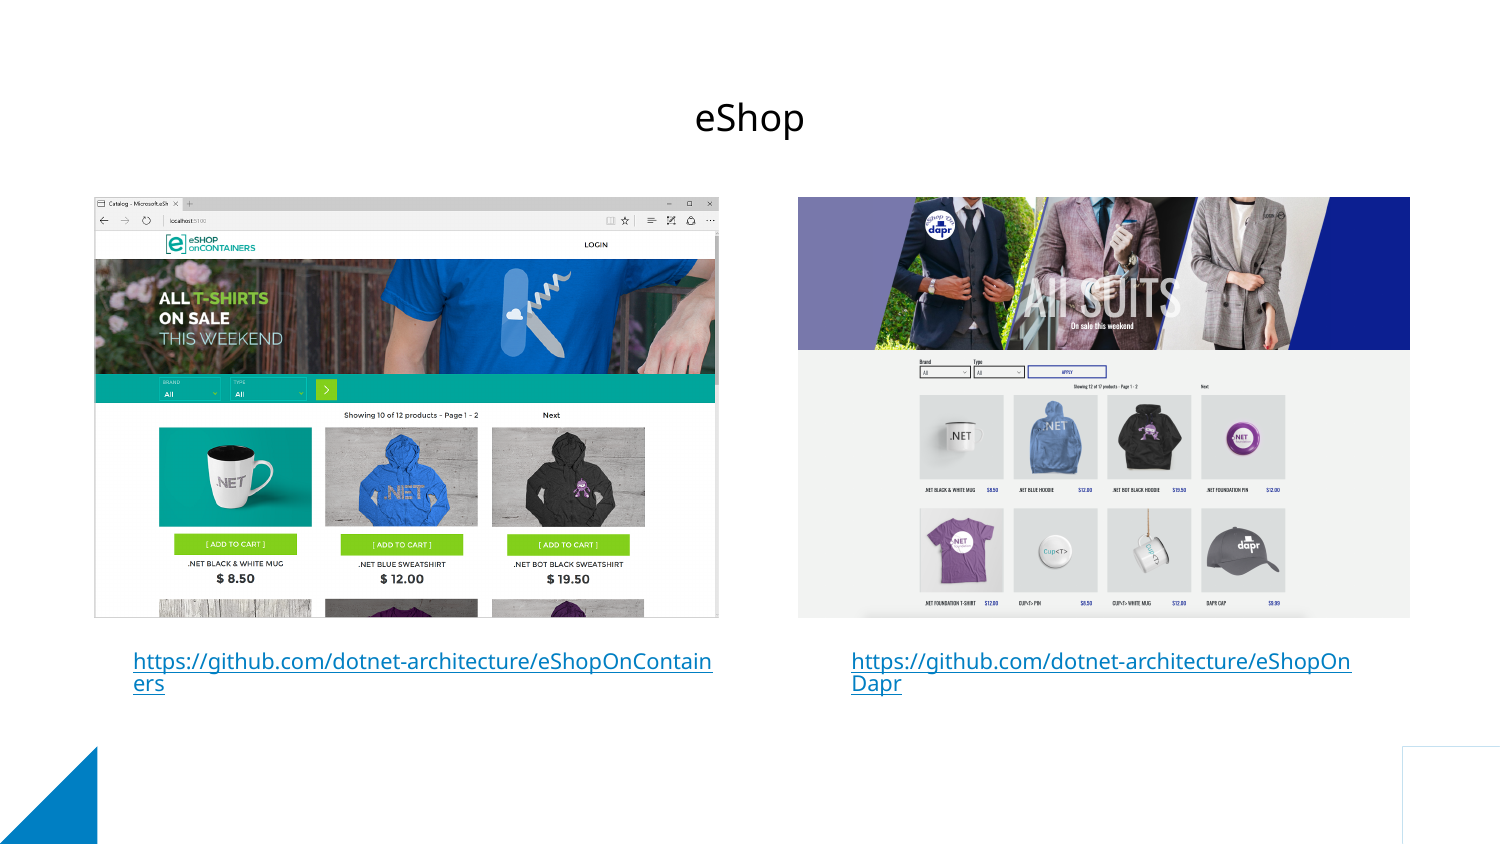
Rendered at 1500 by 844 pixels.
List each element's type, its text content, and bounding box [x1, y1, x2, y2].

text_box https://github.com/dotnet-architecture/eShopOnContainers [133, 648, 719, 678]
picture [798, 197, 1410, 618]
text_box https://github.com/dotnet-architecture/eShopOnDapr [851, 648, 1358, 678]
picture [94, 197, 719, 618]
text_box eShop [573, 94, 926, 140]
